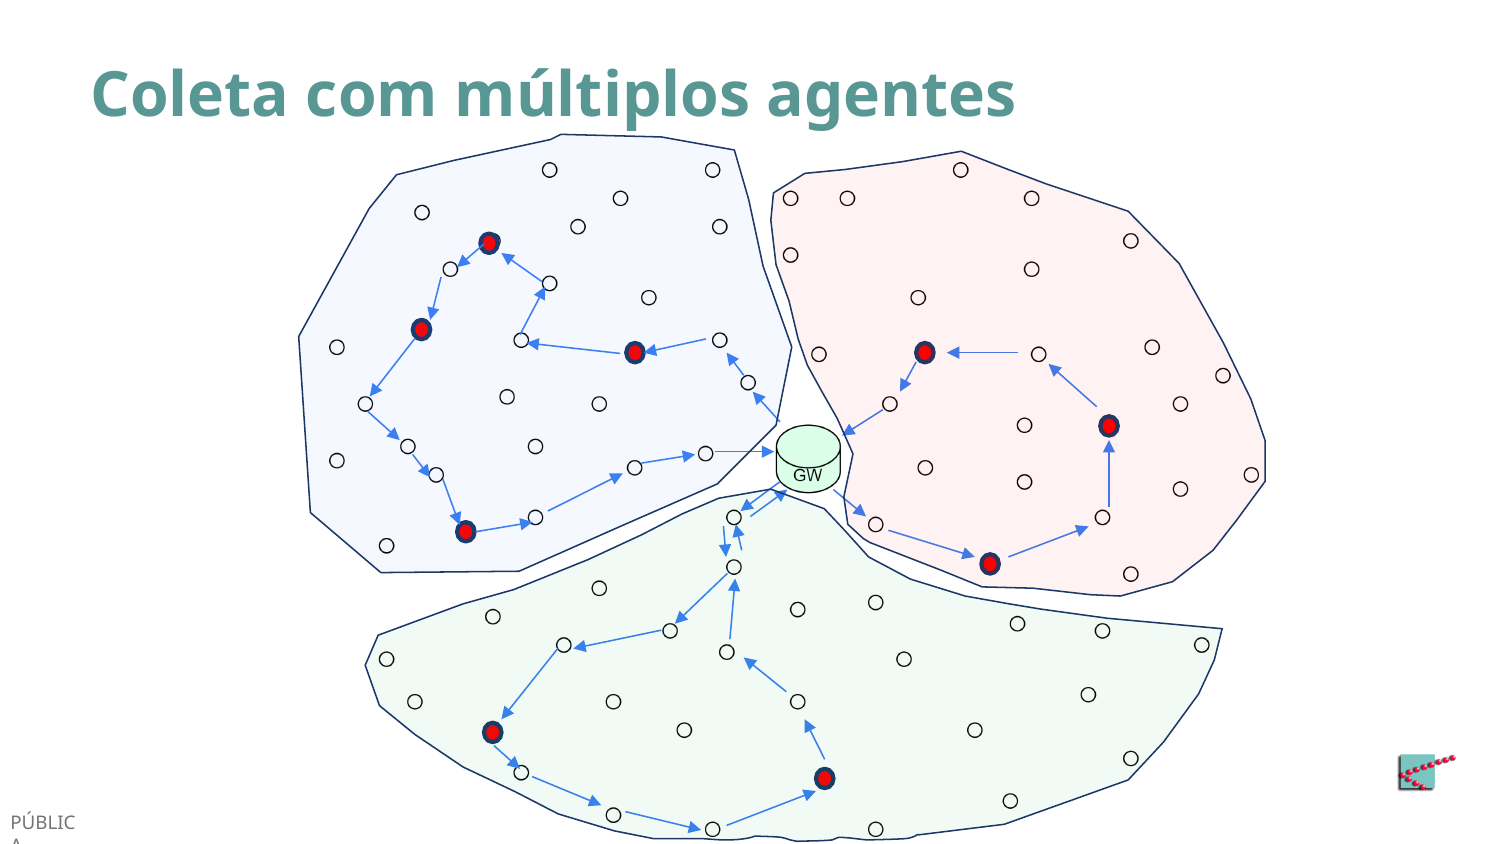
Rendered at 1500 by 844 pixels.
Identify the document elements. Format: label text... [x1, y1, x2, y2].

text_box [911, 151, 984, 160]
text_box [723, 525, 727, 558]
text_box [729, 578, 736, 640]
text_box [298, 290, 324, 525]
text_box [455, 134, 738, 160]
title Coleta com múltiplos agentes [75, 6, 1474, 177]
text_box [750, 489, 788, 517]
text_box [752, 391, 781, 423]
picture [1397, 753, 1456, 792]
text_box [442, 478, 460, 526]
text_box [743, 657, 787, 692]
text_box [547, 473, 624, 512]
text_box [456, 243, 485, 268]
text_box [804, 719, 825, 760]
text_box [1048, 363, 1097, 407]
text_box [735, 524, 742, 551]
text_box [519, 287, 546, 335]
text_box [674, 573, 728, 624]
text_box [526, 342, 621, 354]
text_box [833, 489, 867, 517]
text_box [430, 276, 442, 321]
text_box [412, 454, 431, 478]
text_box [369, 338, 415, 397]
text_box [625, 811, 702, 831]
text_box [899, 361, 917, 392]
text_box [572, 629, 662, 649]
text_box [841, 409, 884, 436]
picture [329, 162, 1259, 837]
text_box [493, 745, 521, 770]
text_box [1008, 526, 1089, 558]
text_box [888, 529, 976, 558]
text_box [643, 338, 707, 353]
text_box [641, 454, 696, 464]
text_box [726, 352, 744, 376]
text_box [501, 252, 543, 282]
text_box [726, 790, 817, 826]
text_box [740, 481, 781, 512]
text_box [501, 648, 558, 720]
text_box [367, 410, 400, 441]
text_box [531, 776, 602, 806]
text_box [475, 521, 533, 532]
